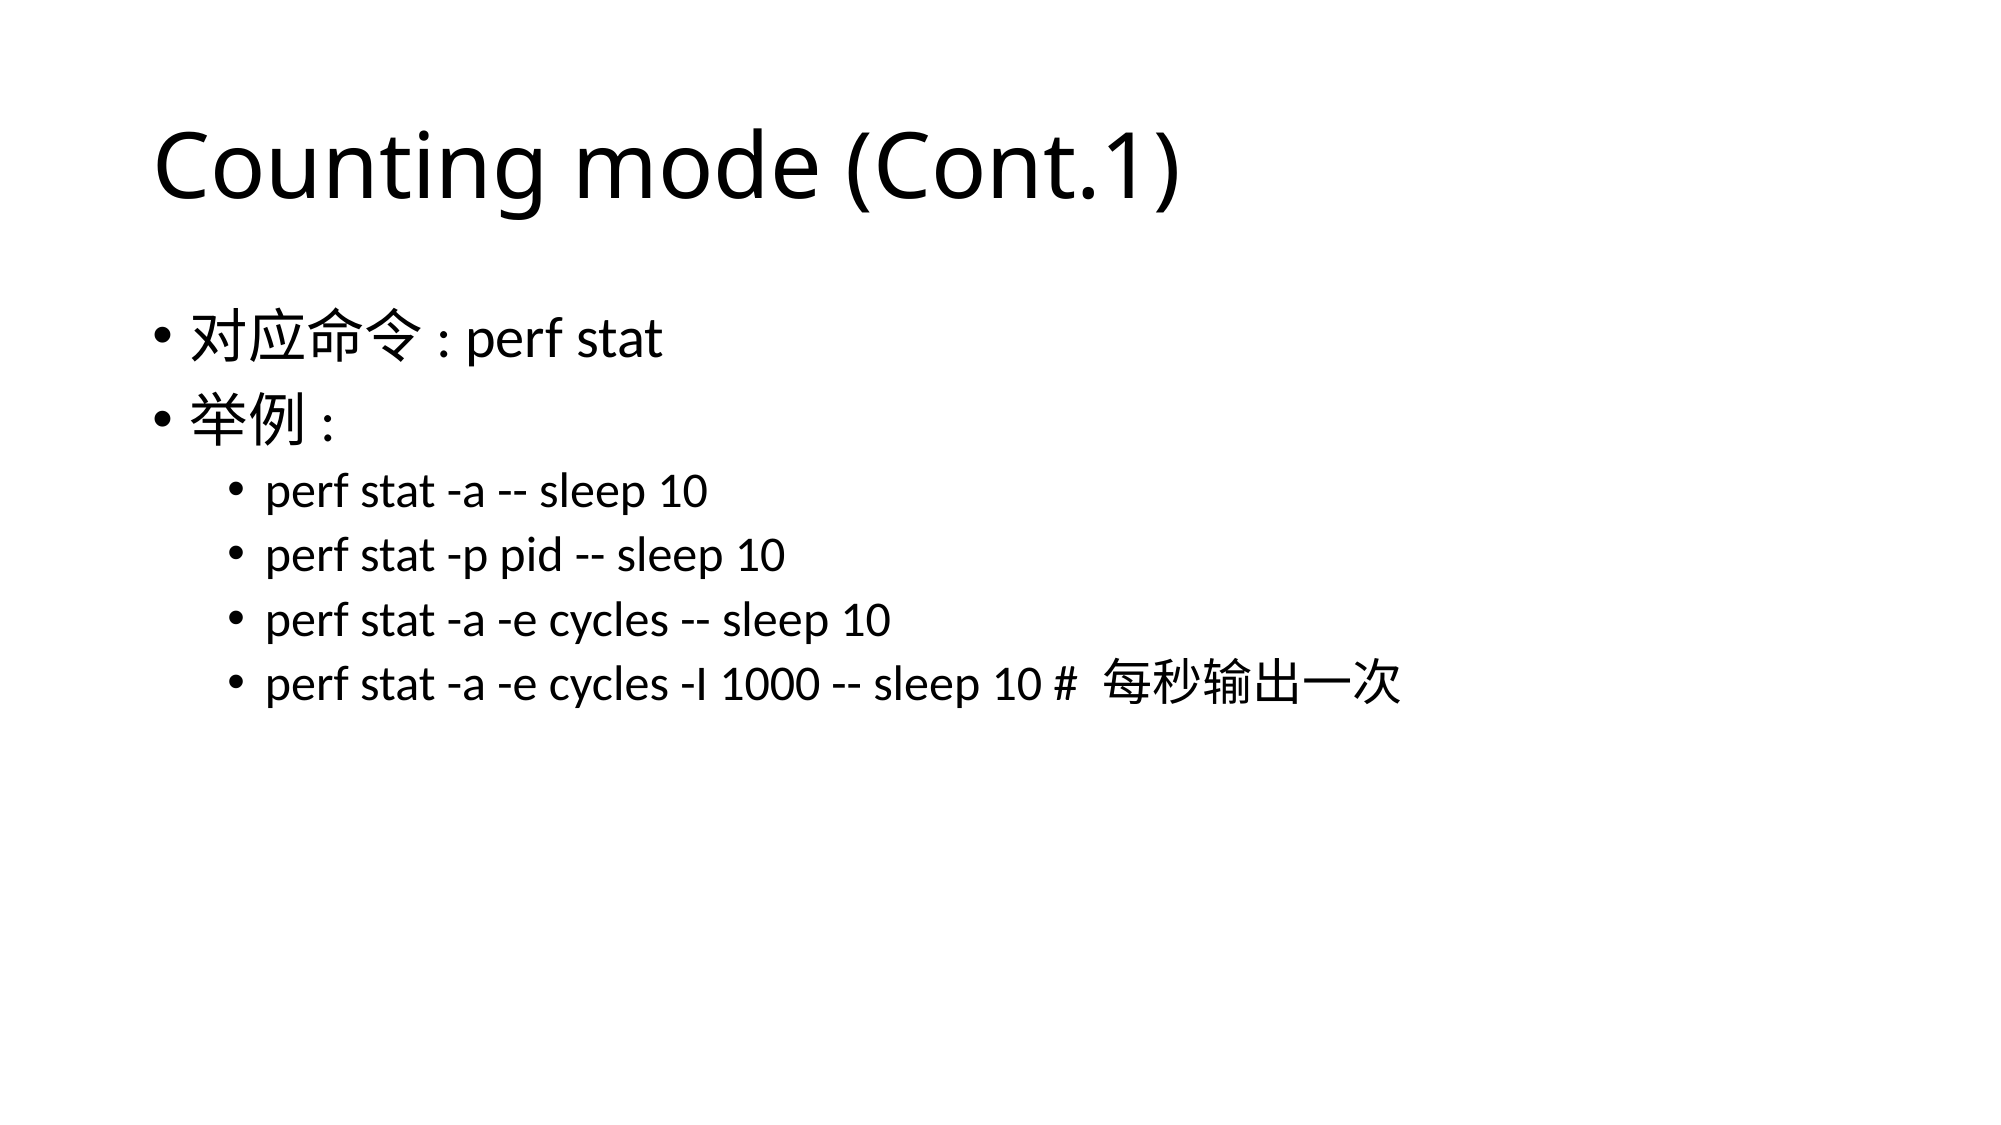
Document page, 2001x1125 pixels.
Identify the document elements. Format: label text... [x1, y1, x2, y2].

list 对应命令: perf stat 举例: perf stat -a -- sleep 10 perf stat -p pid -- sleep 10 perf stat -a -e cycles -- sleep 10 perf stat -a -e cycles -I 1000 -- sleep 10 # 每秒输出一次 [137, 299, 1863, 1014]
title Counting mode (Cont.1) [137, 59, 1863, 278]
